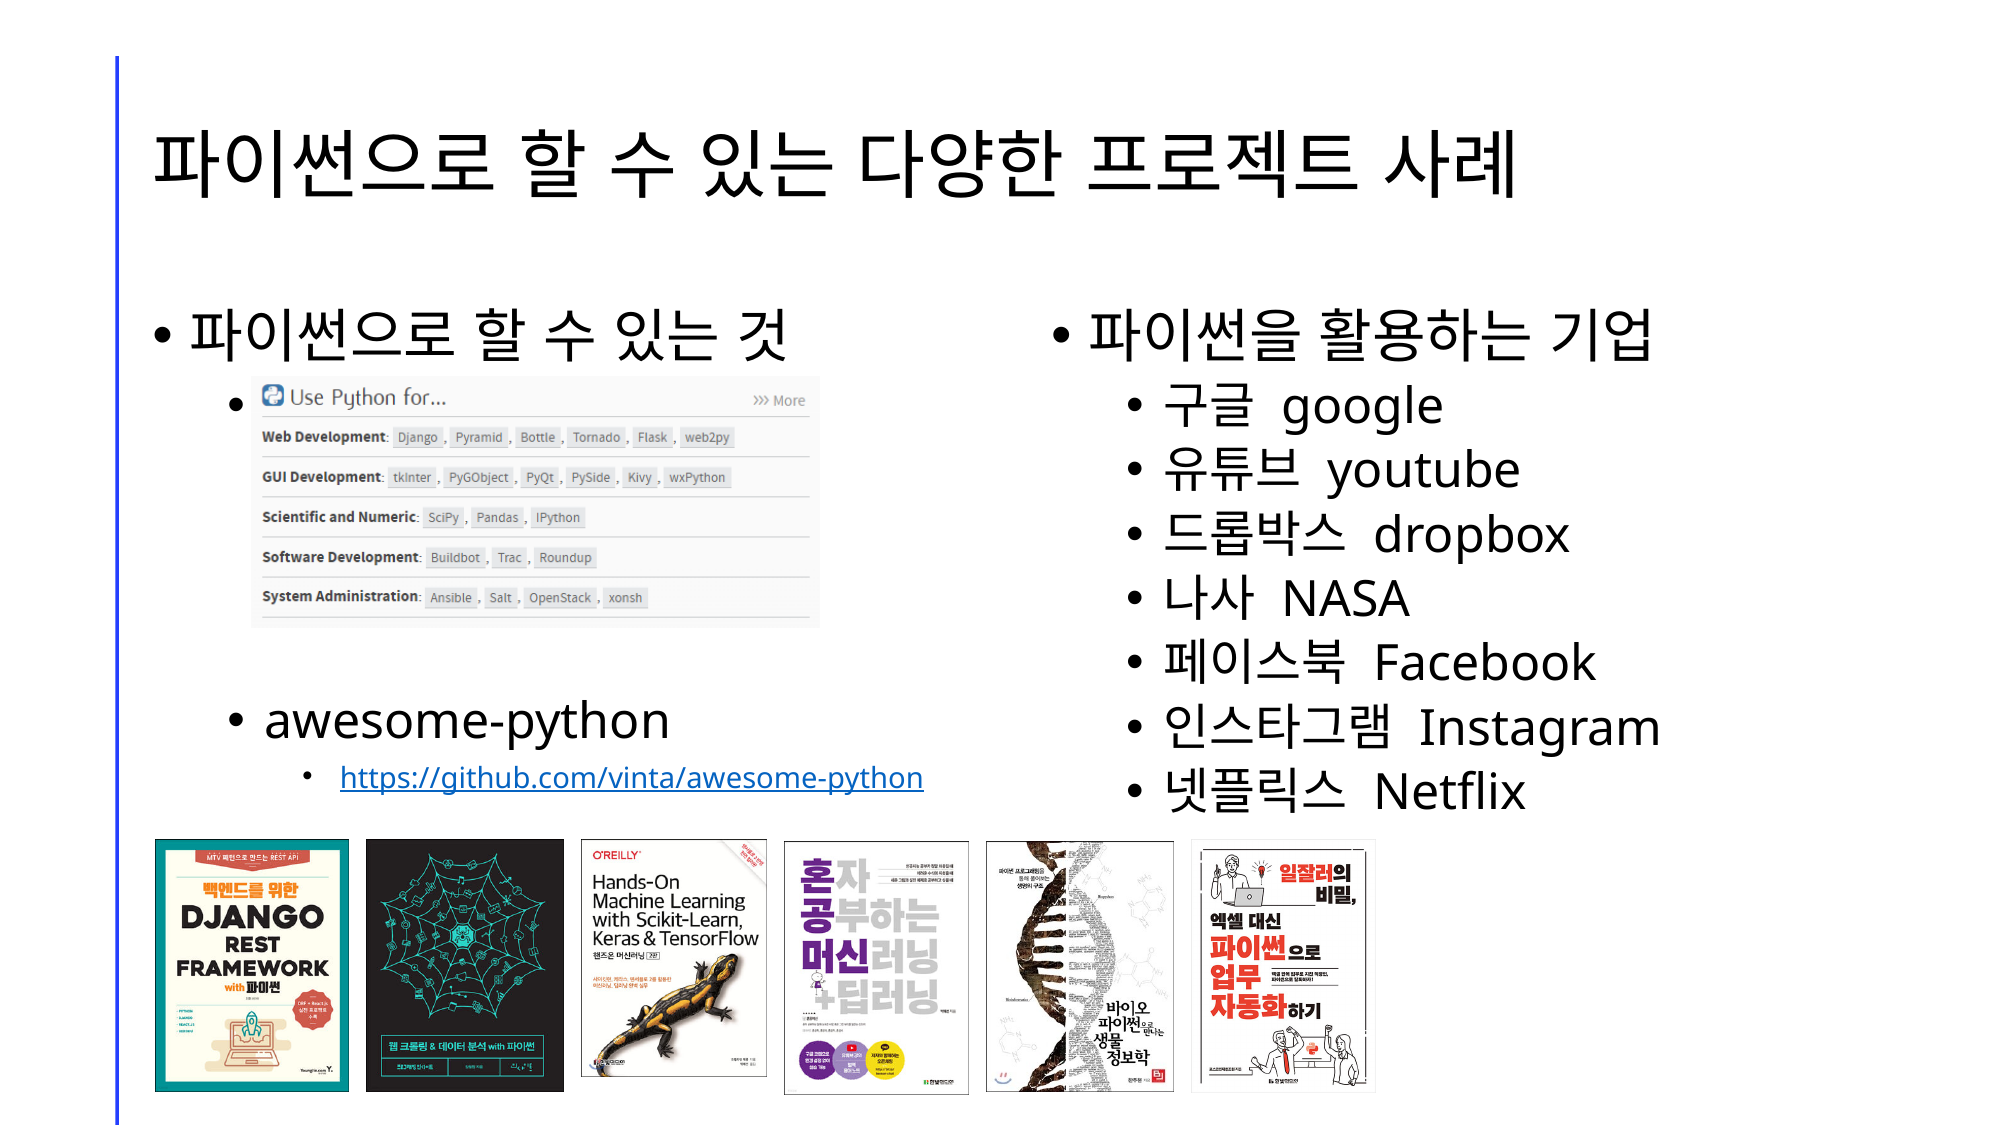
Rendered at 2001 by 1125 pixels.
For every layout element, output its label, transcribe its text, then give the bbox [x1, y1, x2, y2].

picture [986, 841, 1174, 1092]
picture [783, 841, 969, 1095]
picture [155, 839, 349, 1092]
picture [366, 839, 564, 1092]
picture [1191, 839, 1376, 1093]
picture [251, 376, 820, 628]
picture [581, 839, 767, 1077]
text_box 파이썬을 활용하는 기업 구글 google 유튜브 youtube 드롭박스 dropbox 나사 NASA 페이스북 Facebook 인스타그램 Instagram 넷플릭스 Netflix [1036, 299, 1899, 1014]
list 파이썬으로 할 수 있는 것 Use Python for... awesome-python https://github.com/vinta/awesome-python [137, 299, 1000, 1014]
title 파이썬으로 할 수 있는 다양한 프로젝트 사례 [137, 59, 1863, 278]
